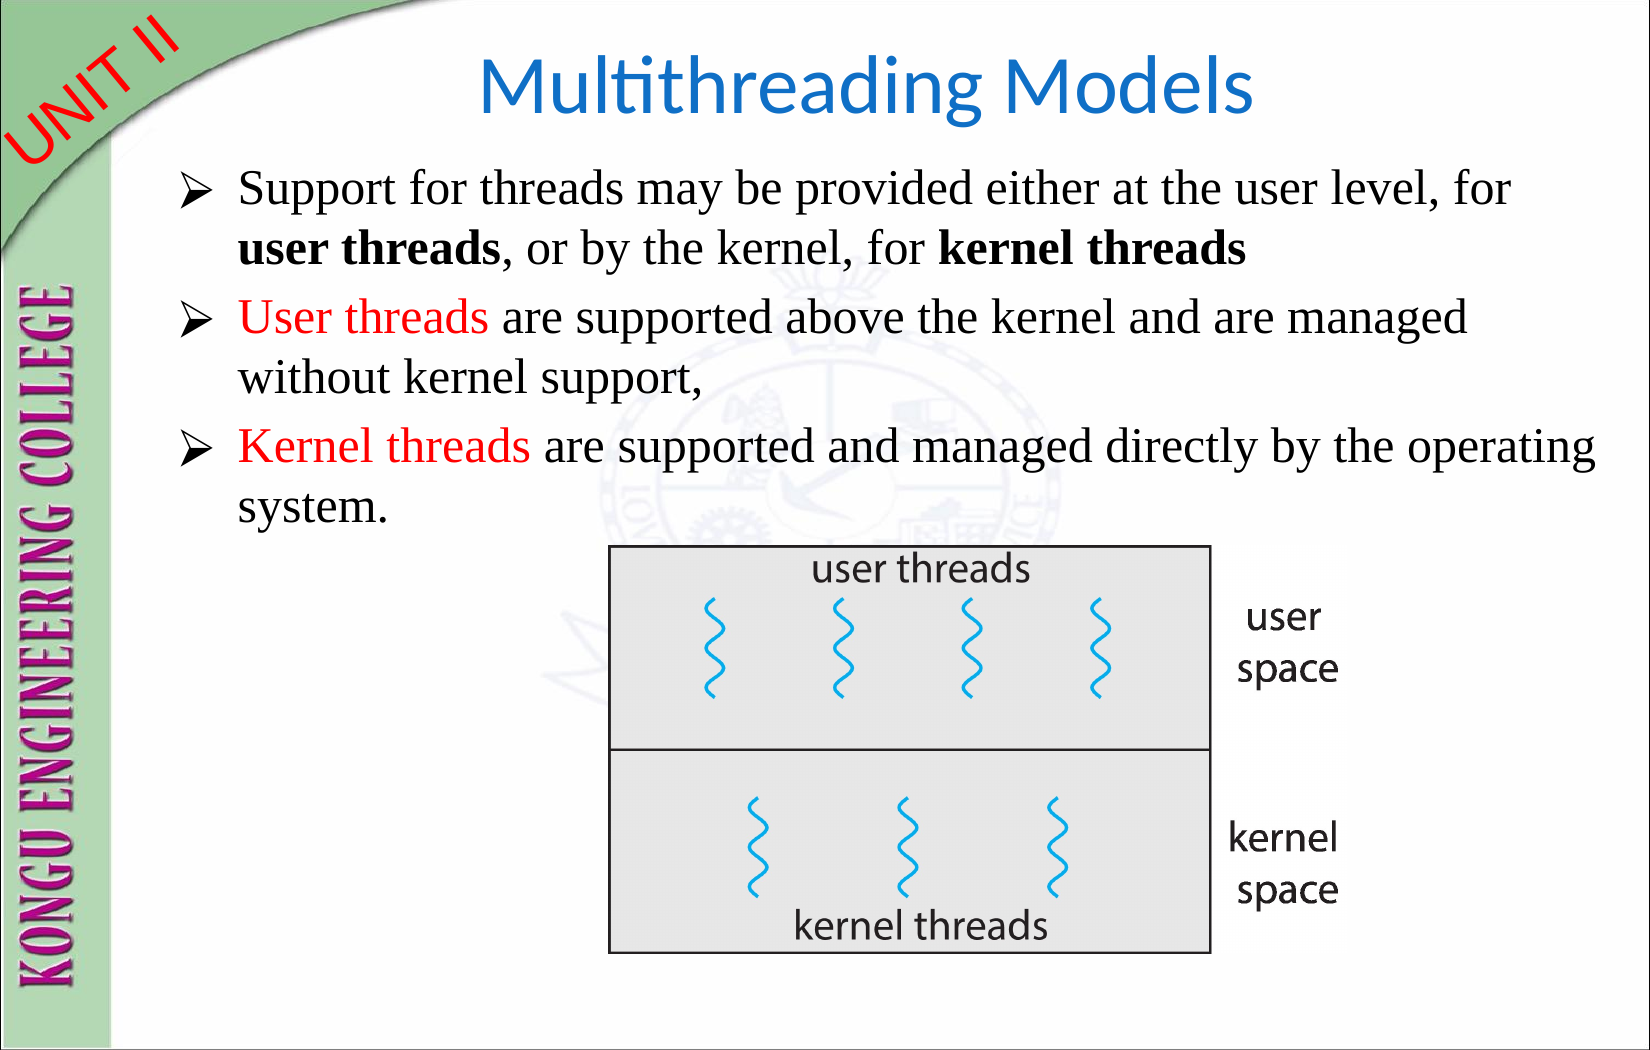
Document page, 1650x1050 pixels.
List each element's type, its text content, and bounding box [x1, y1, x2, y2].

list Support for threads may be provided either at the user level, for user threads, or by the kernel, for kernel threads User threads are supported above the kernel and are managed without kernel support, Kernel threads are supported and managed directly by the operating system. [140, 146, 1626, 819]
title Multithreading Models [267, 42, 1466, 131]
picture [0, 0, 1650, 1050]
